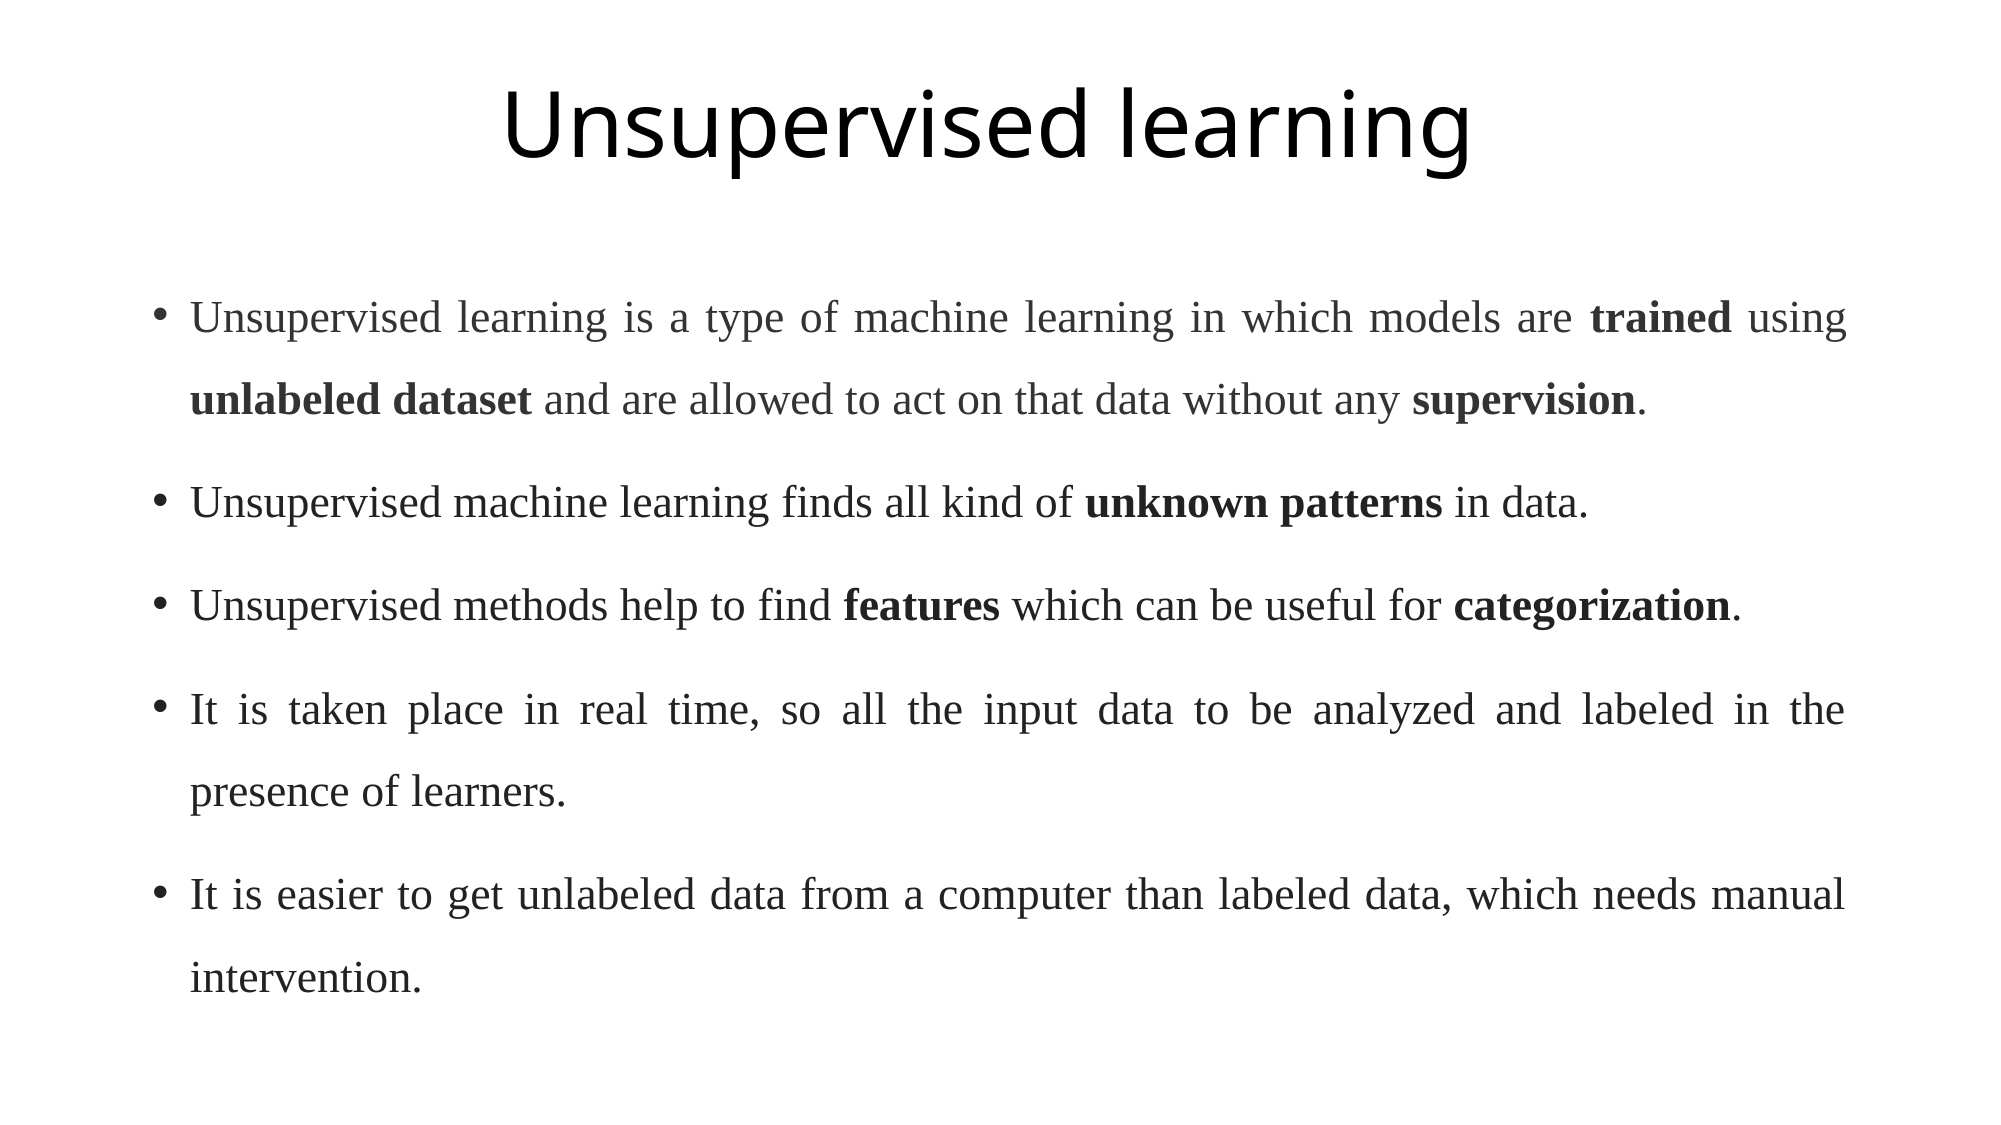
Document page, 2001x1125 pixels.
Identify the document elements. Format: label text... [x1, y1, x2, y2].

title Unsupervised learning [137, 59, 1863, 196]
list Unsupervised learning is a type of machine learning in which models are trained using unlabeled dataset and are allowed to act on that data without any supervision. Unsupervised machine learning finds all kind of unknown patterns in data. Unsupervised methods help to find features which can be useful for categorization. It is taken place in real time, so all the input data to be analyzed and labeled in the presence of learners. It is easier to get unlabeled data from a computer than labeled data, which needs manual intervention. [137, 251, 1863, 1017]
